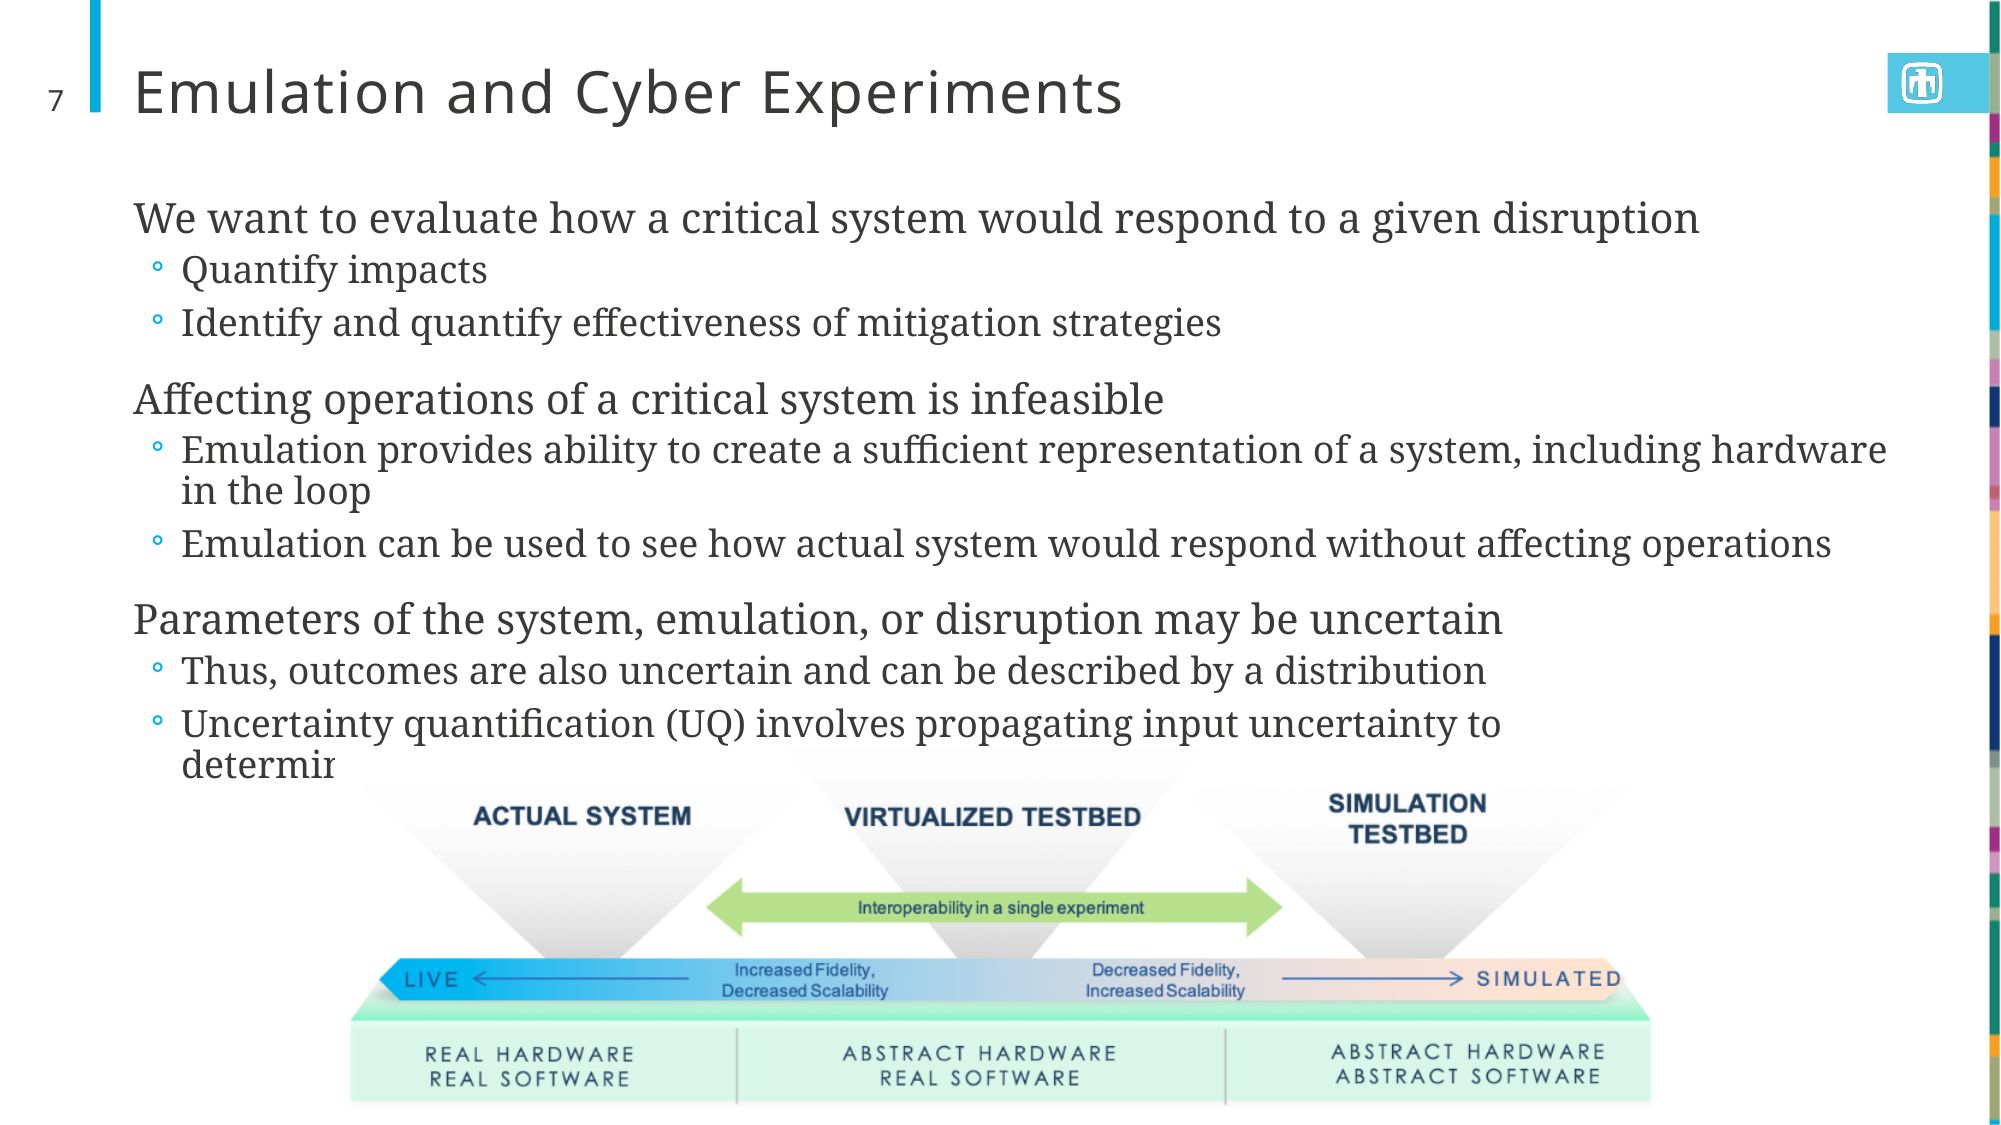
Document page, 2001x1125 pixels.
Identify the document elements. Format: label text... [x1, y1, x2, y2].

picture [334, 747, 1666, 1124]
list We want to evaluate how a critical system would respond to a given disruption Quantify impacts Identify and quantify effectiveness of mitigation strategies Affecting operations of a critical system is infeasible Emulation provides ability to create a sufficient representation of a system, including hardware in the loop Emulation can be used to see how actual system would respond without affecting operations Parameters of the system, emulation, or disruption may be uncertain Thus, outcomes are also uncertain and can be described by a distribution Uncertainty quantification (UQ) involves propagating input uncertainty to determine/approximate the distribution of outcomes [118, 190, 1908, 928]
picture [1990, 330, 1999, 1120]
title Emulation and Cyber Experiments [118, 58, 1769, 153]
picture [1901, 62, 1944, 104]
slide_number 7 [10, 71, 80, 132]
picture [1990, 1, 1999, 215]
